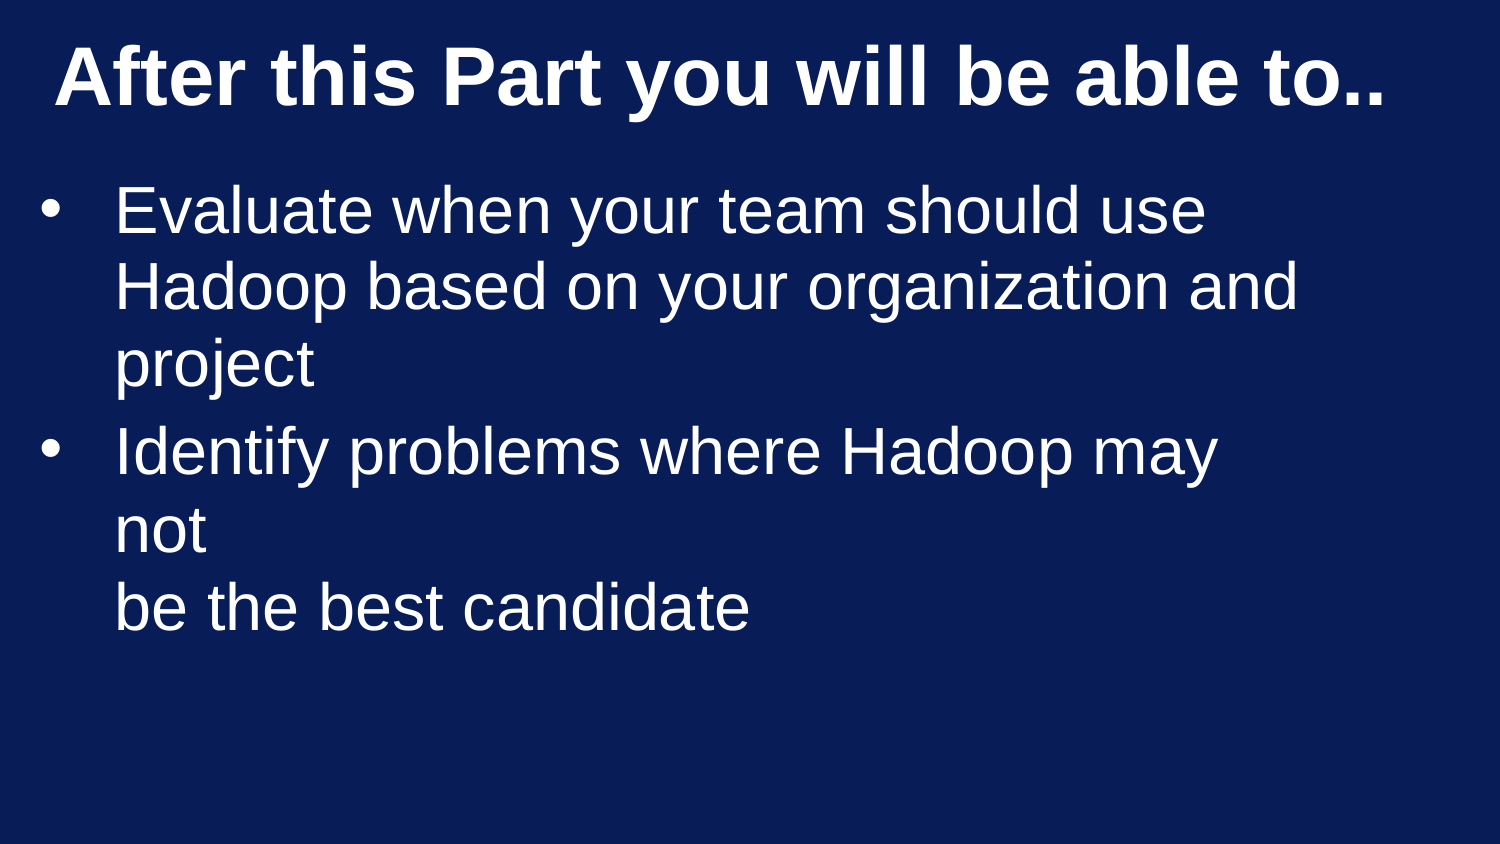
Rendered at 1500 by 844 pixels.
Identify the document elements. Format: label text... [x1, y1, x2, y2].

text_box Evaluate when your team should use Hadoop based on your organization and project Identify problems where Hadoop may not be the best candidate [37, 171, 1331, 644]
title After this Part you will be able to.. [19, 21, 1481, 163]
